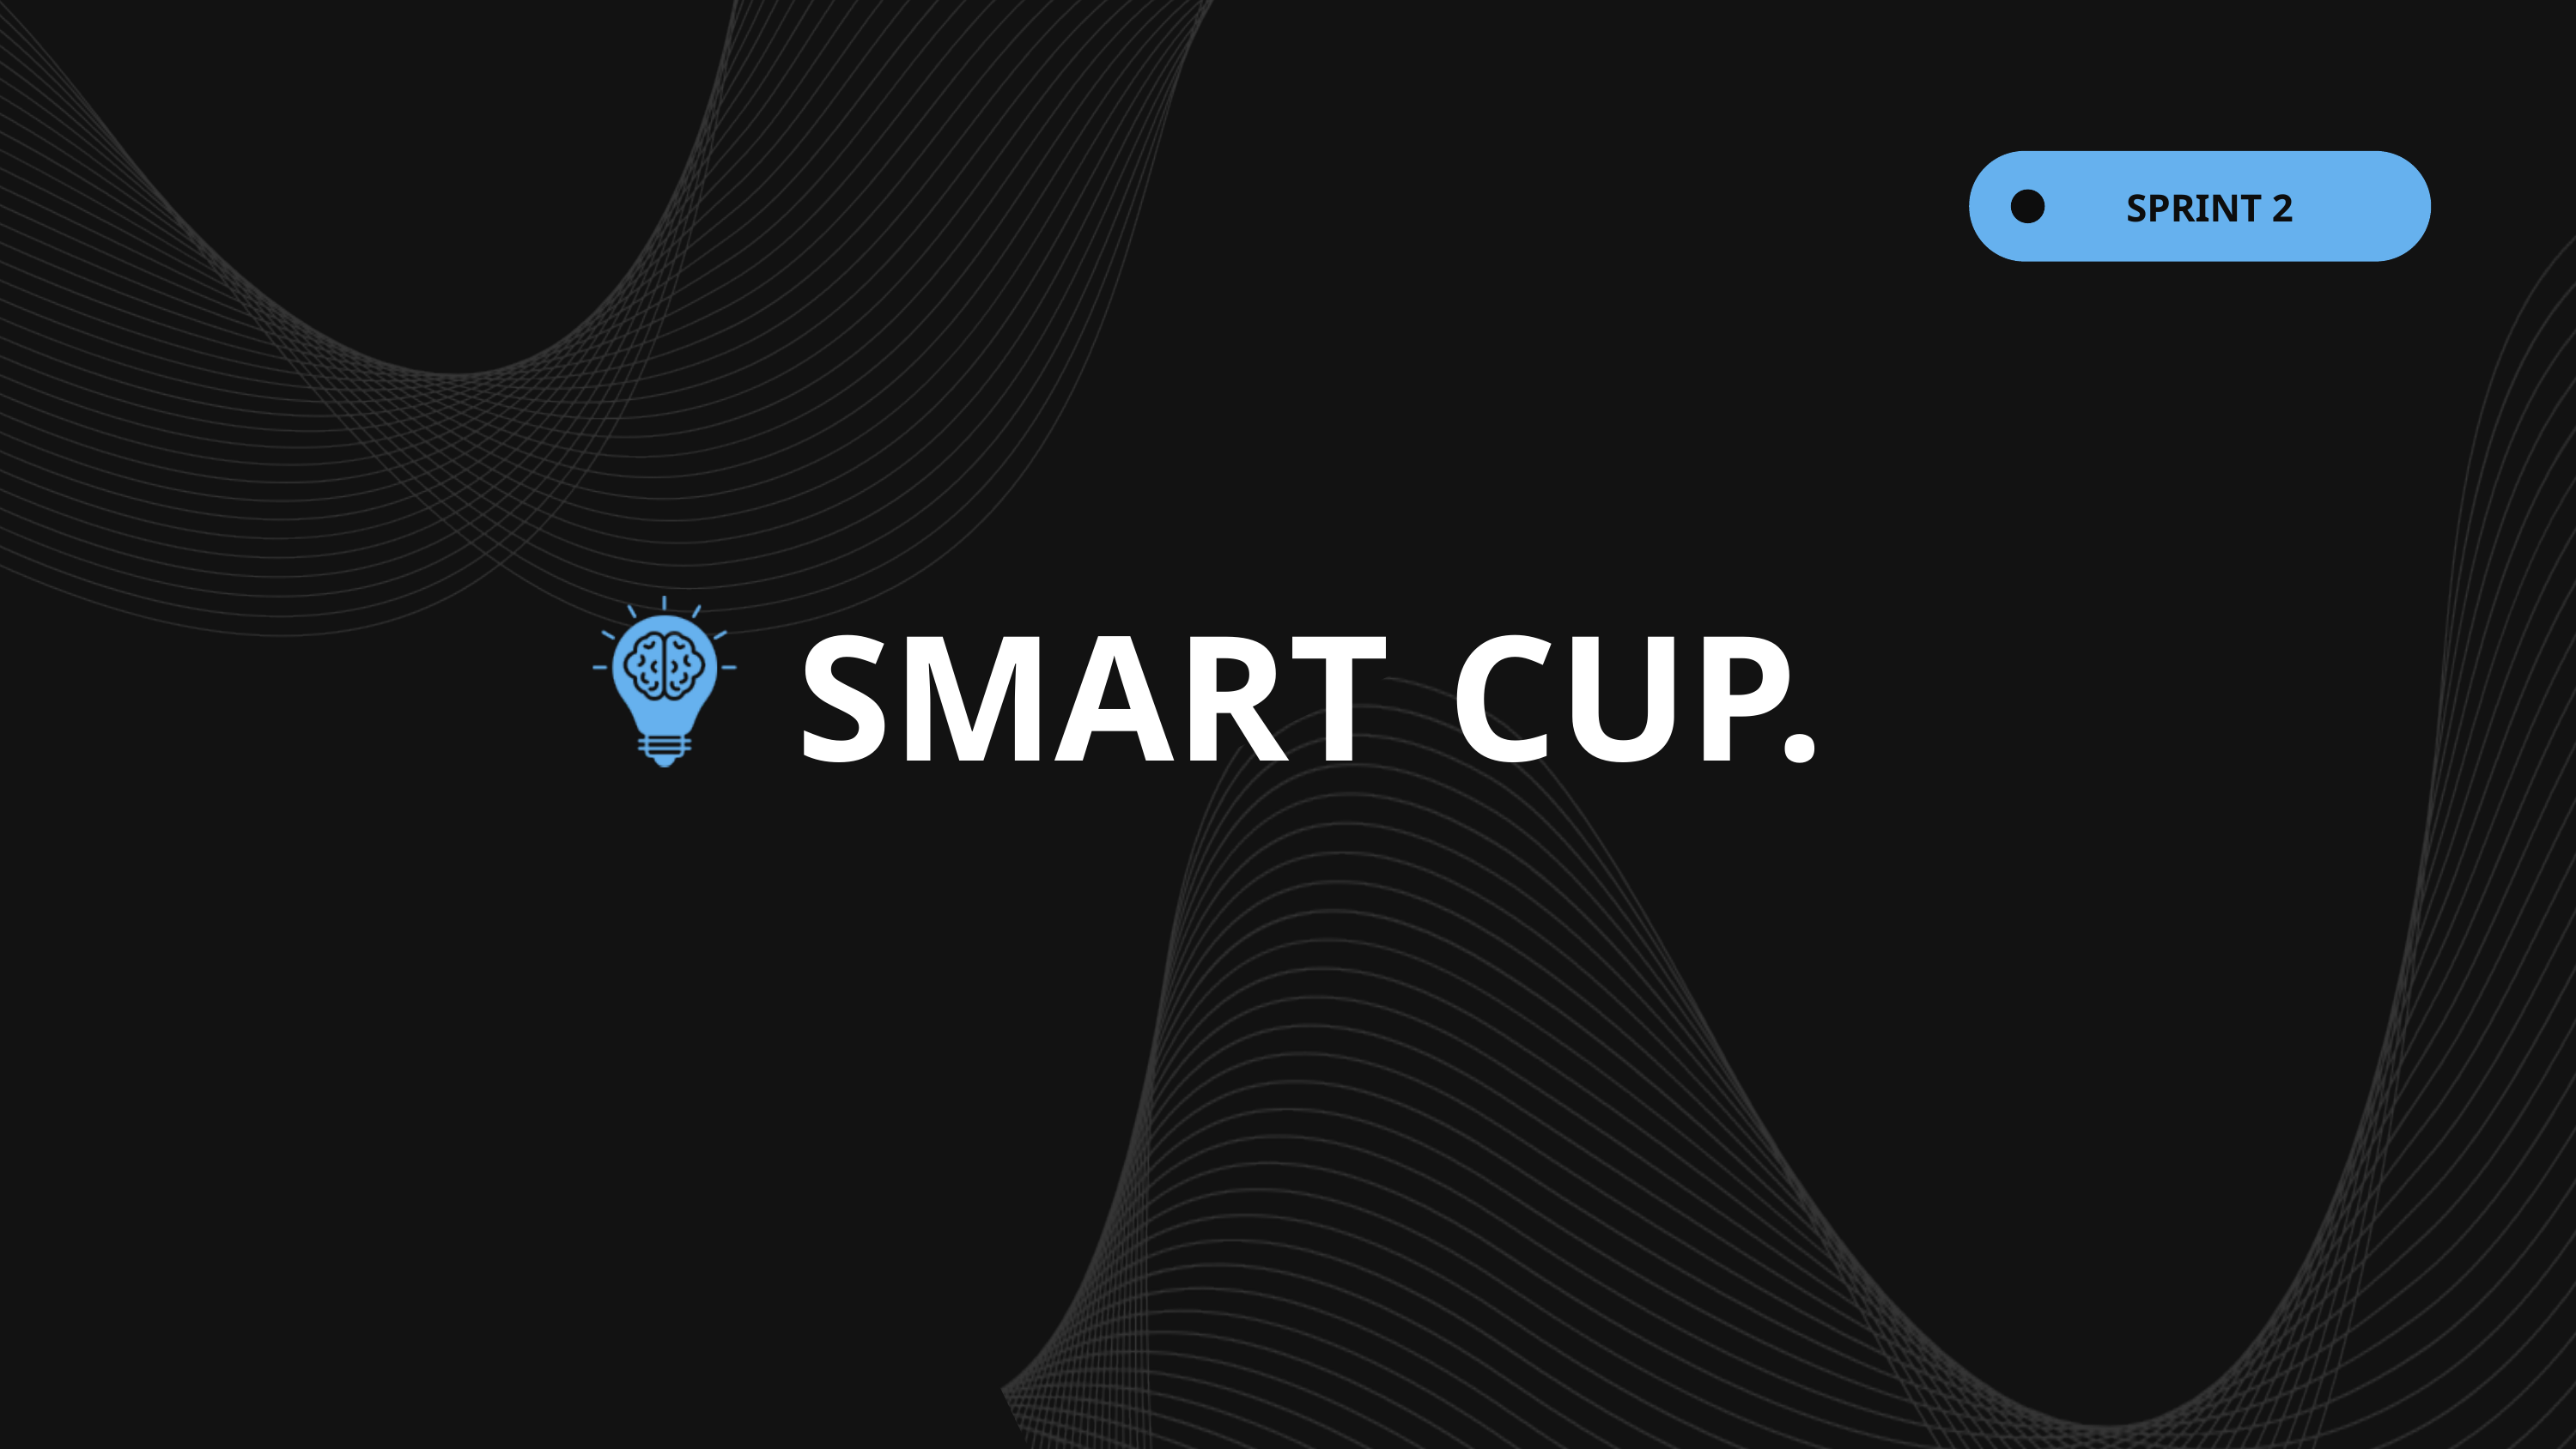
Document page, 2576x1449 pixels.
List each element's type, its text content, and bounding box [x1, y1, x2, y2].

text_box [2010, 189, 2045, 224]
text_box [592, 596, 738, 768]
text_box CUP. [1447, 552, 1898, 796]
text_box [796, 114, 2576, 1449]
text_box [0, 0, 2011, 831]
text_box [1968, 150, 2432, 262]
text_box SMART [796, 552, 1408, 796]
